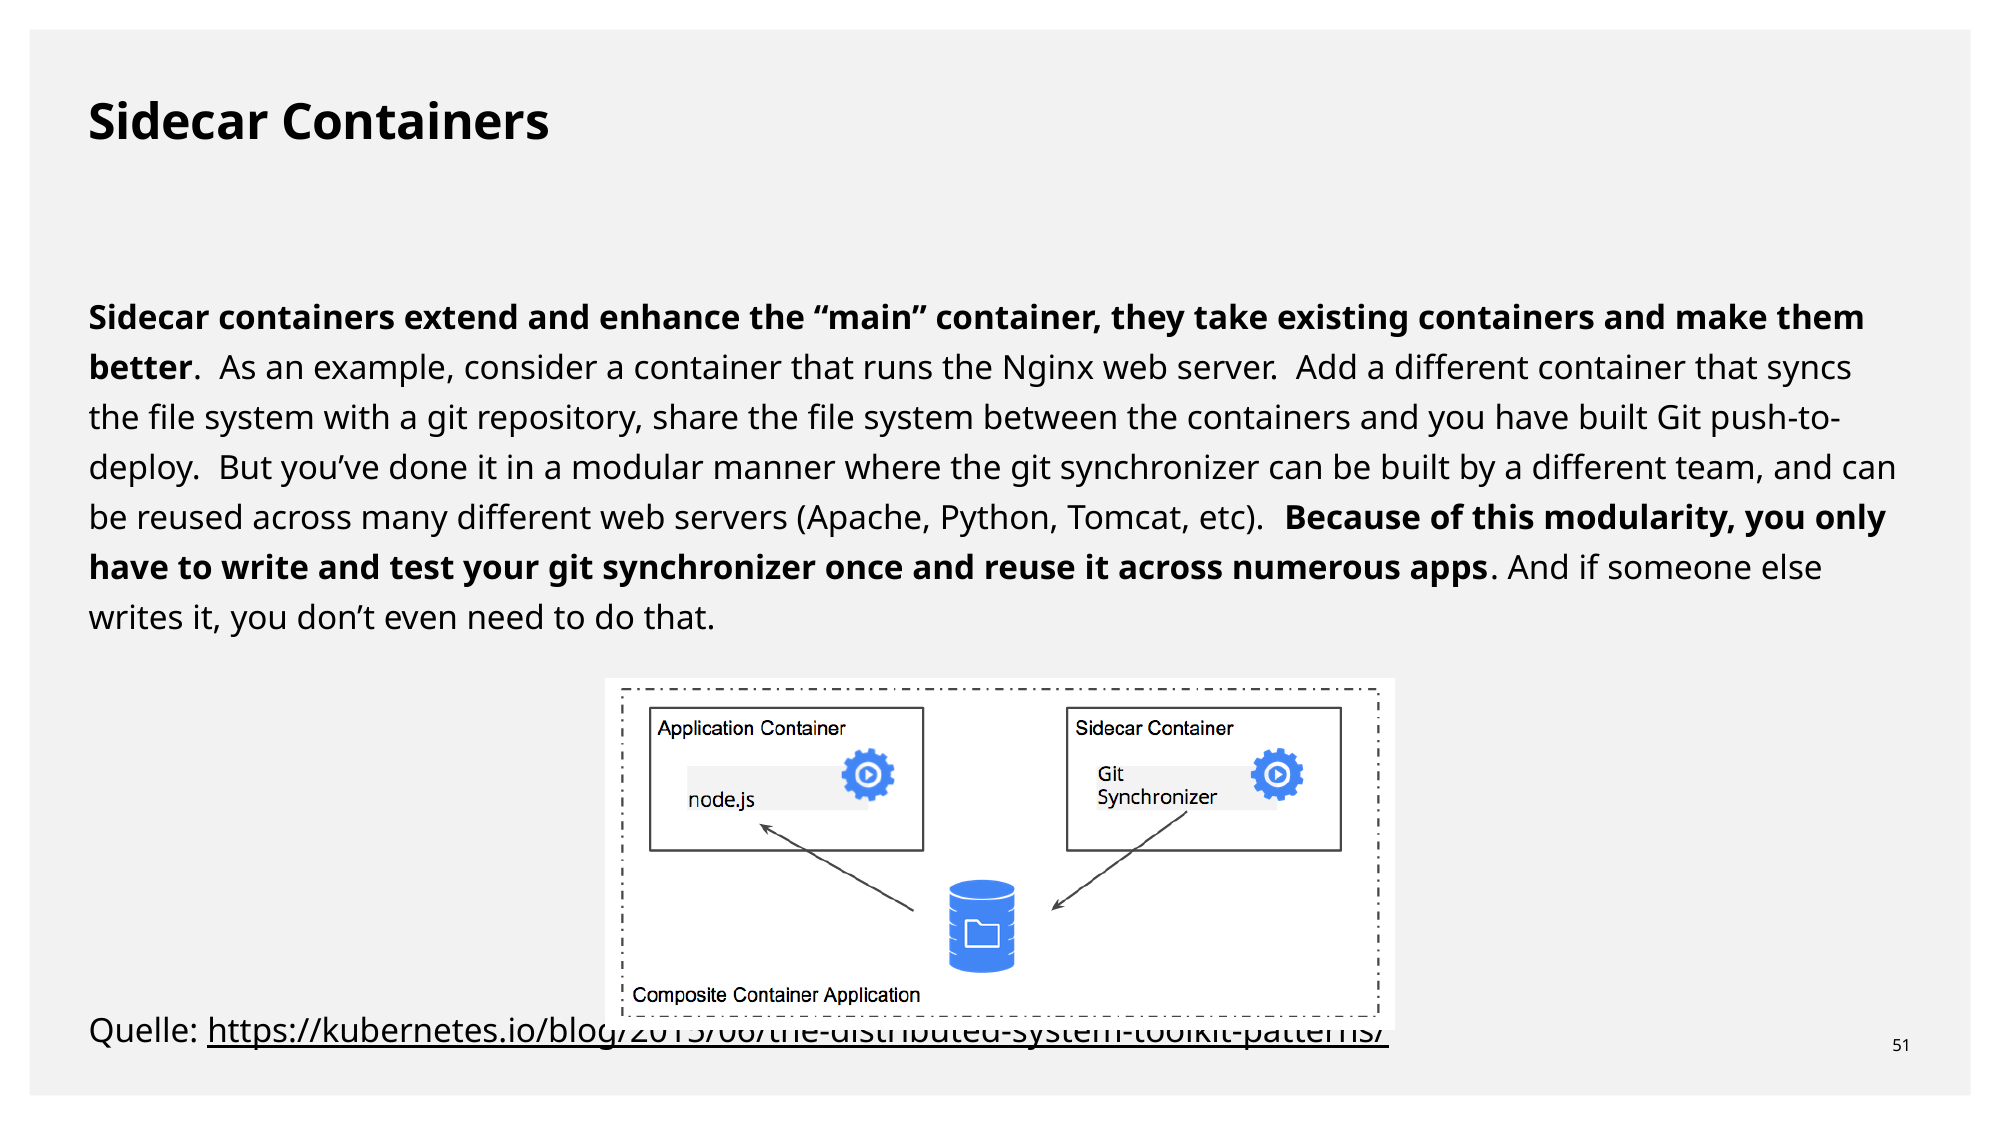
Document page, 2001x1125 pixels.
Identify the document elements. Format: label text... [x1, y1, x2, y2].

text_box Sidecar Containers [88, 83, 1772, 217]
text_box Sidecar containers extend and enhance the “main” container, they take existing containers and make them better. As an example, consider a container that runs the Nginx web server. Add a different container that syncs the file system with a git repository, share the file system between the containers and you have built Git push-to-deploy. But you’ve done it in a modular manner where the git synchronizer can be built by a different team, and can be reused across many different web servers (Apache, Python, Tomcat, etc). Because of this modularity, you only have to write and test your git synchronizer once and reuse it across numerous apps. And if someone else writes it, you don’t even need to do that. Quelle: https://kubernetes.io/blog/2015/06/the-distributed-system-toolkit-patterns/ [88, 286, 1912, 960]
text_box 48 [1734, 1034, 1912, 1059]
picture [605, 677, 1395, 1031]
